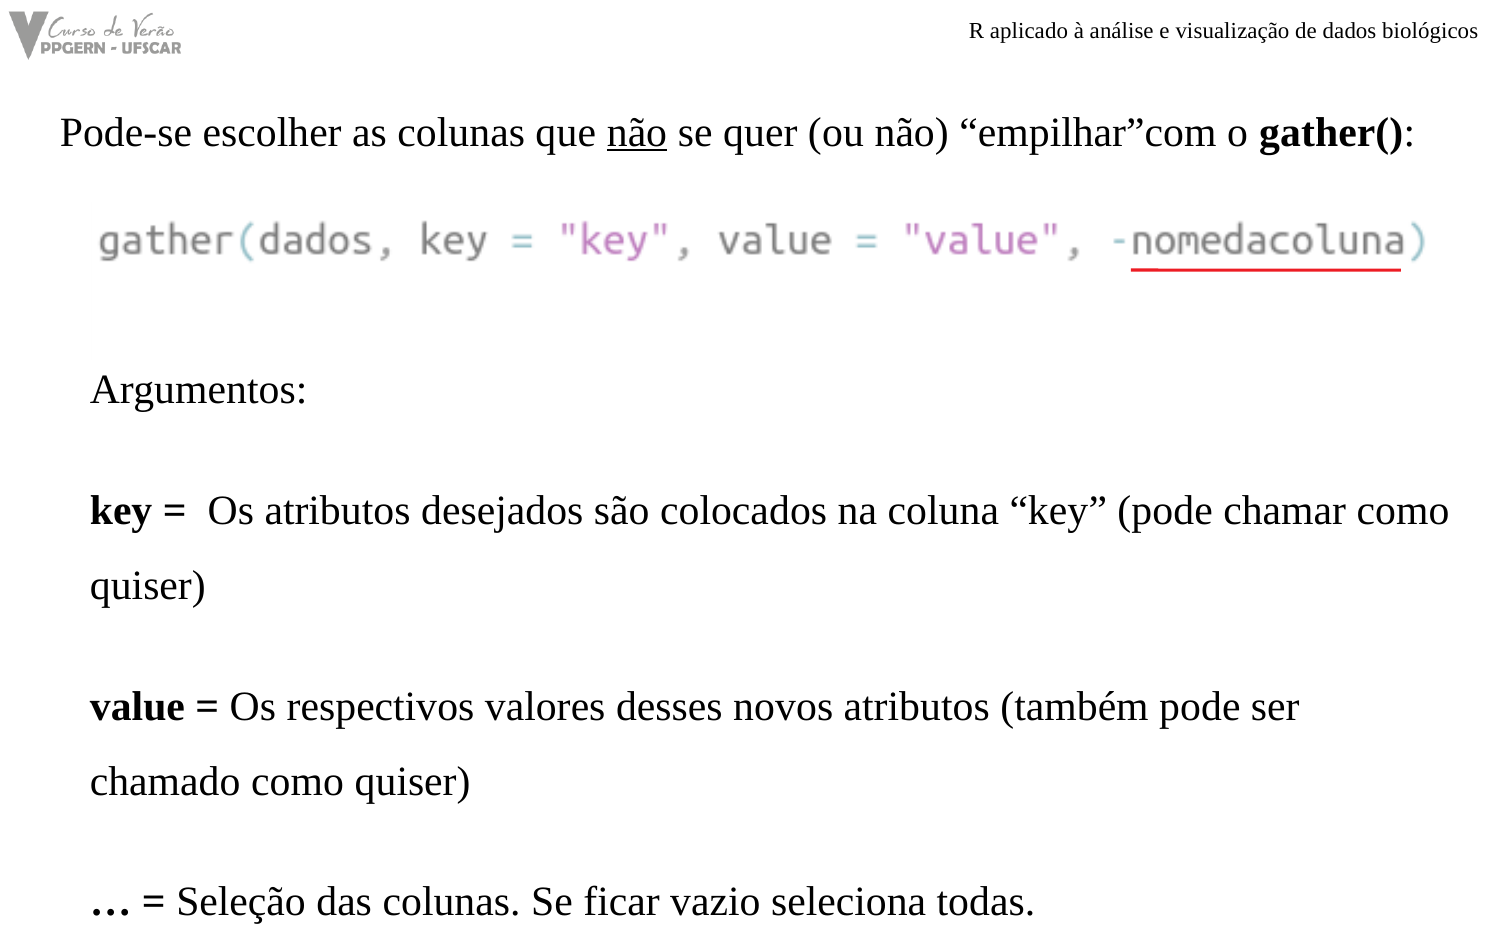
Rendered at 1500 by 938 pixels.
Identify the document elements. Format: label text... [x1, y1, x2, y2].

text_box Pode-se escolher as colunas que não se quer (ou não) “empilhar”com o gather(): [44, 72, 1440, 683]
text_box R aplicado à análise e visualização de dados biológicos [608, 8, 1494, 51]
picture [5, 7, 183, 64]
picture [89, 202, 1469, 361]
text_box Argumentos: key = Os atributos desejados são colocados na coluna “key” (pode chamar como quiser) value = Os respectivos valores desses novos atributos (também pode ser chamado como quiser) … = Seleção das colunas. Se ficar vazio seleciona todas. [74, 330, 1470, 898]
